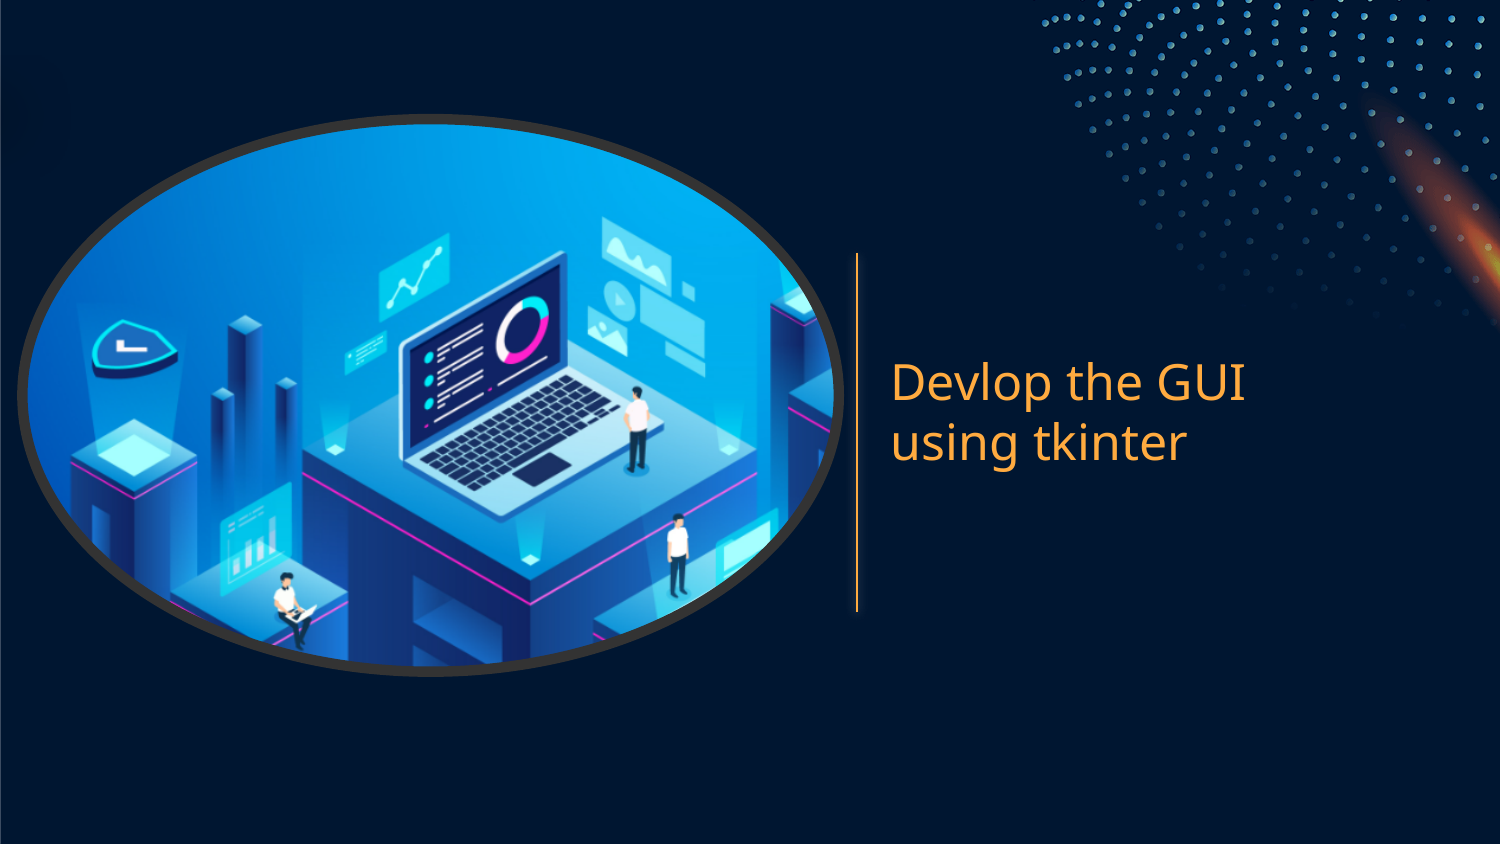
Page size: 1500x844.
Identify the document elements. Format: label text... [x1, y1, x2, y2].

title Devlop the GUI using tkinter [875, 279, 1341, 486]
picture [0, 0, 1500, 844]
